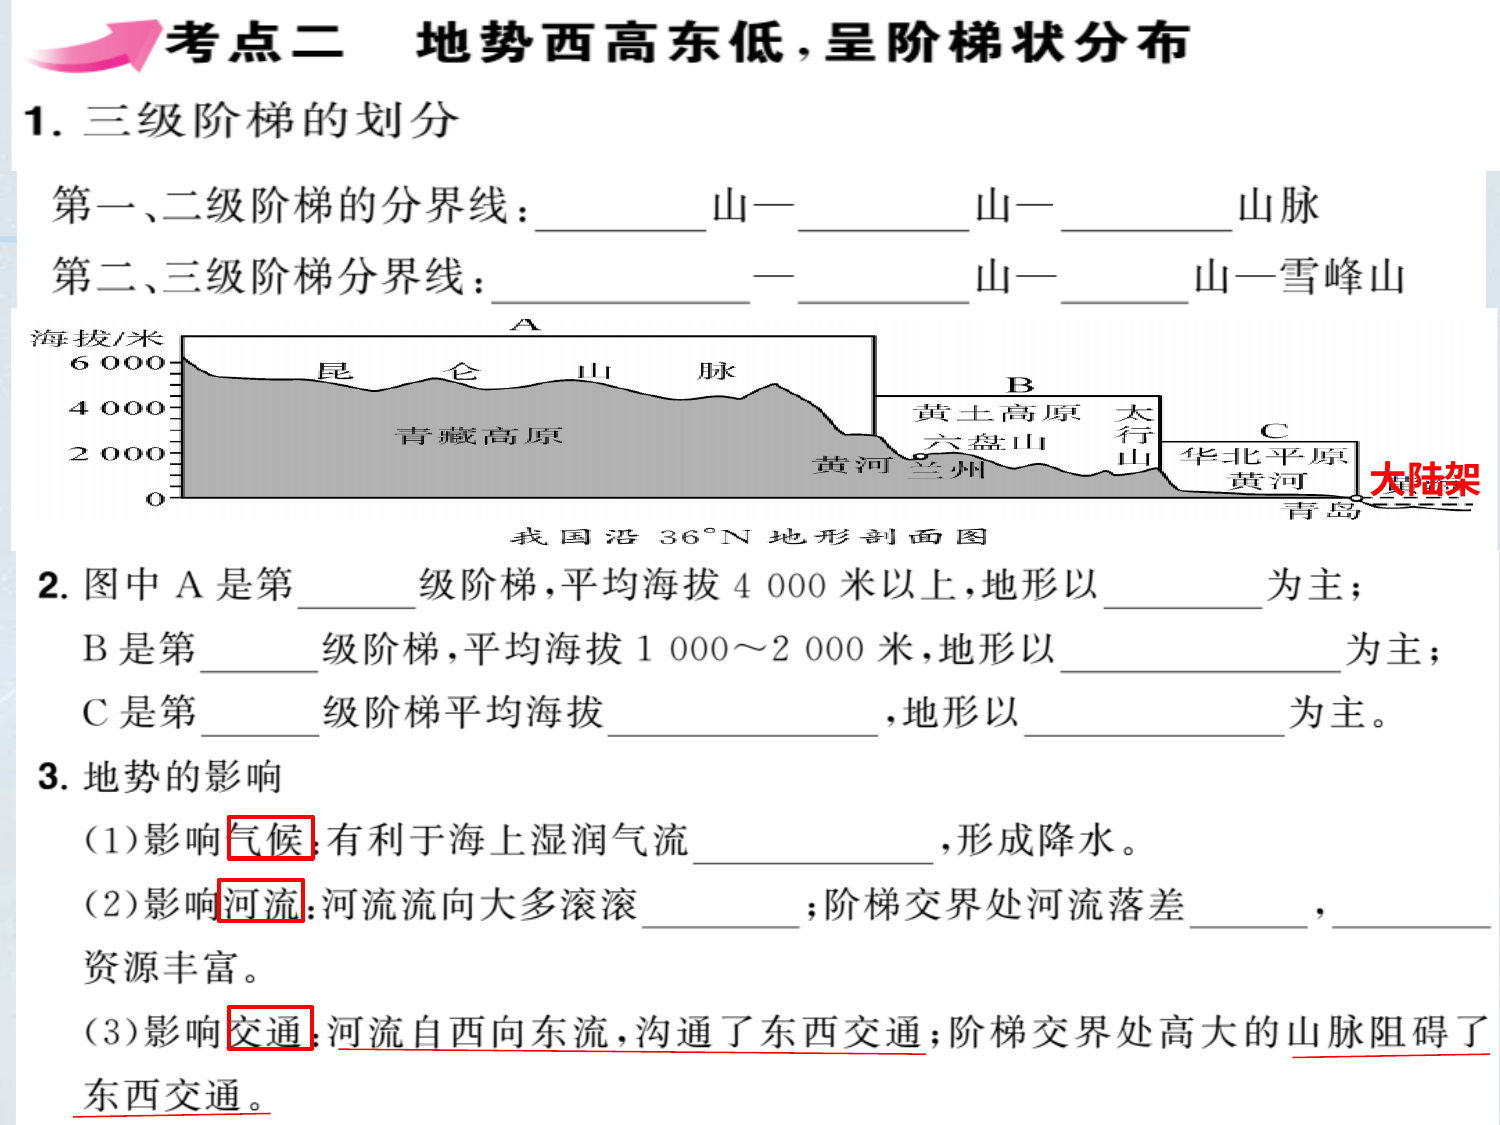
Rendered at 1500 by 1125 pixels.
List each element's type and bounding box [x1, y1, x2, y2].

text_box [1292, 1053, 1491, 1058]
text_box [72, 1113, 271, 1118]
text_box [337, 1048, 926, 1055]
picture [0, 0, 1500, 1125]
